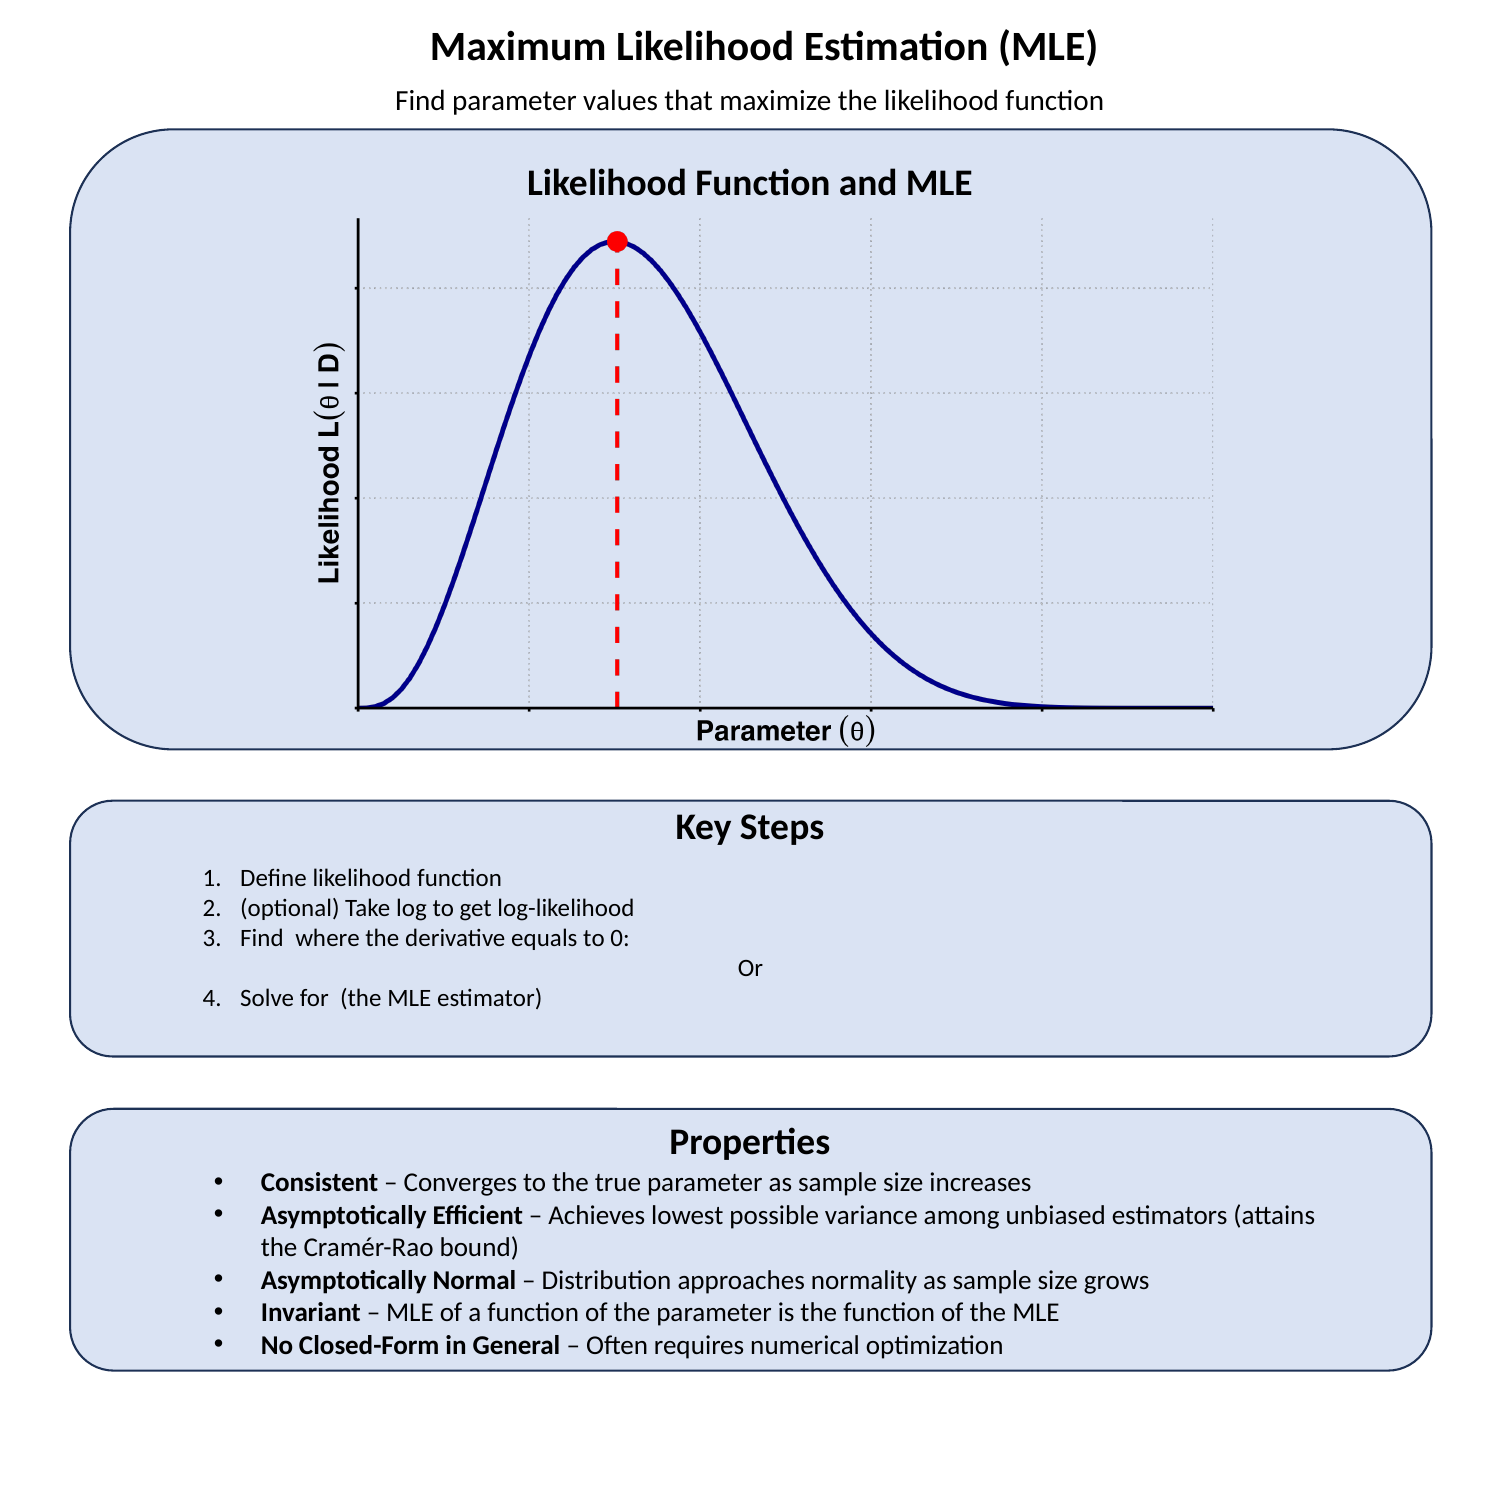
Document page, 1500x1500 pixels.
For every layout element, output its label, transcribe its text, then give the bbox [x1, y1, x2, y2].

text_box Likelihood Function and MLE [382, 150, 1118, 211]
text_box Consistent – Converges to the true parameter as sample size increases Asymptotically Efficient – Achieves lowest possible variance among unbiased estimators (attains the Cramér-Rao bound) Asymptotically Normal – Distribution approaches normality as sample size grows Invariant – MLE of a function of the parameter is the function of the MLE No Closed-Form in General – Often requires numerical optimization [199, 1157, 1330, 1367]
text_box Maximum Likelihood Estimation (MLE) [397, 11, 1132, 73]
text_box Find parameter values that maximize the likelihood function [94, 73, 1406, 124]
text_box [69, 128, 1433, 751]
text_box Key Steps [382, 794, 1118, 855]
text_box [69, 799, 1433, 1058]
text_box Properties [382, 1109, 1118, 1157]
picture [306, 211, 1220, 760]
text_box [69, 1107, 1433, 1372]
